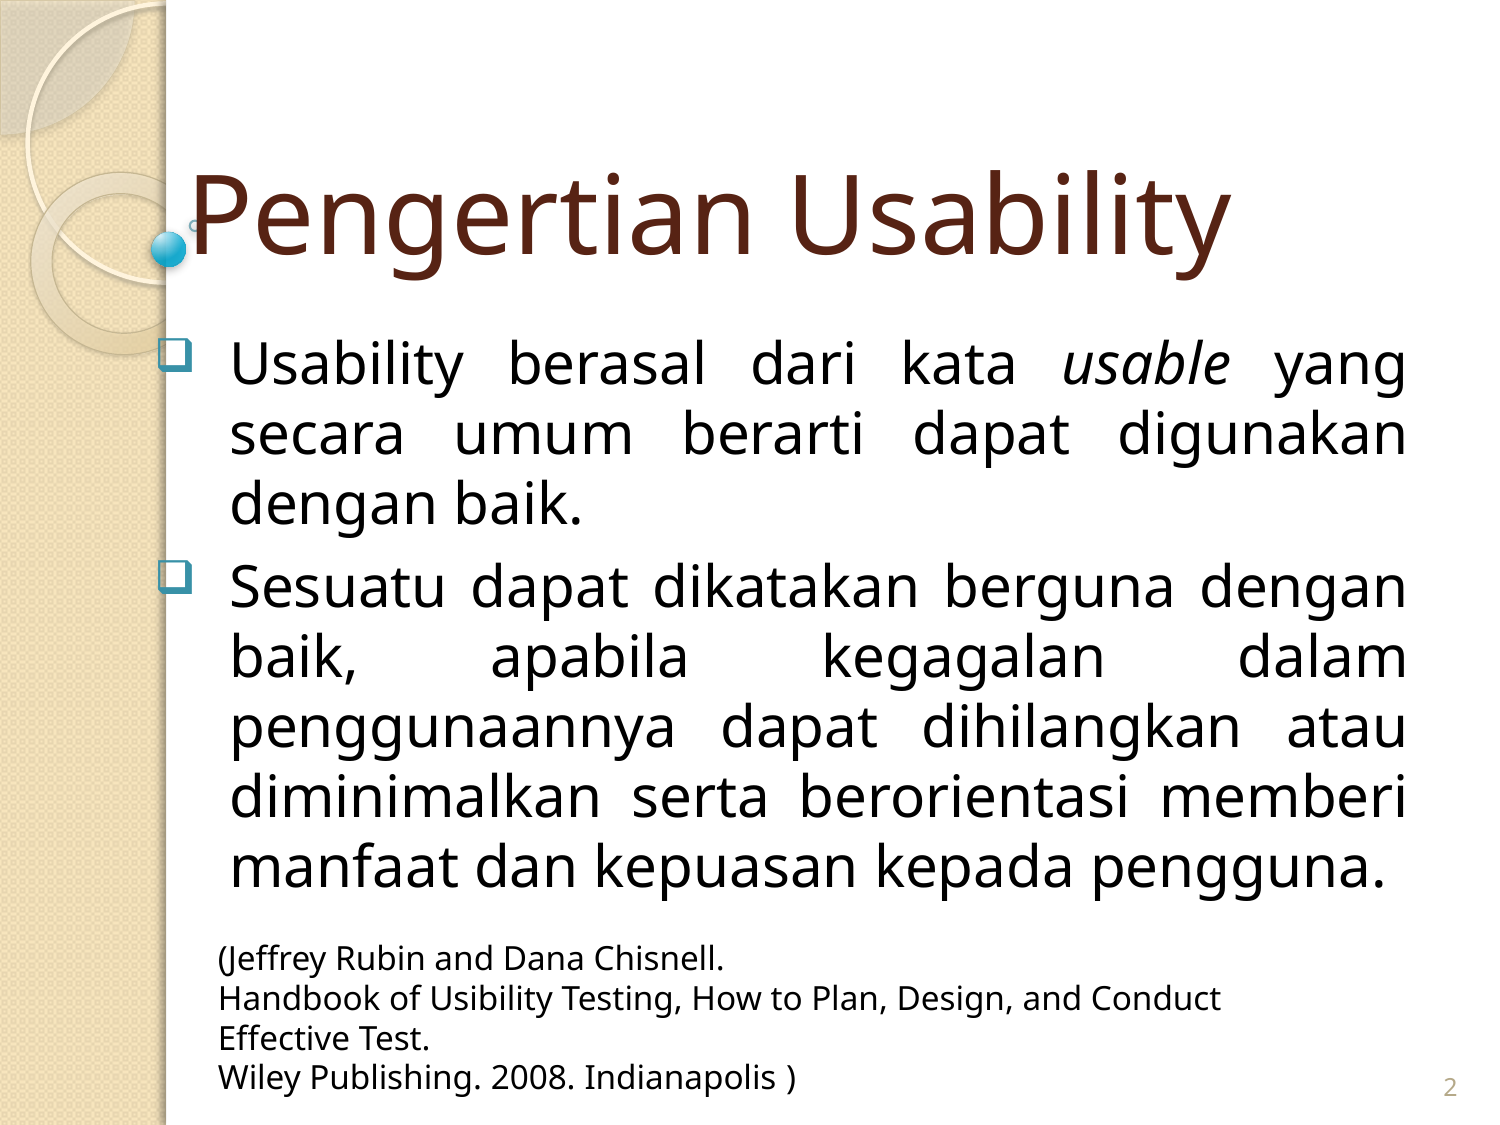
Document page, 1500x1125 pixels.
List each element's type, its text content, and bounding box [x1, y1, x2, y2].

title Pengertian Usability [171, 42, 1447, 284]
text_box (Jeffrey Rubin and Dana Chisnell. Handbook of Usibility Testing, How to Plan, Design, and Conduct Effective Test. Wiley Publishing. 2008. Indianapolis ) [203, 929, 1329, 1104]
subtitle Usability berasal dari kata usable yang secara umum berarti dapat digunakan dengan baik. Sesuatu dapat dikatakan berguna dengan baik, apabila kegagalan dalam penggunaannya dapat dihilangkan atau diminimalkan serta berorientasi memberi manfaat dan kepuasan kepada pengguna. [139, 326, 1424, 614]
slide_number 2 [1413, 1034, 1488, 1113]
